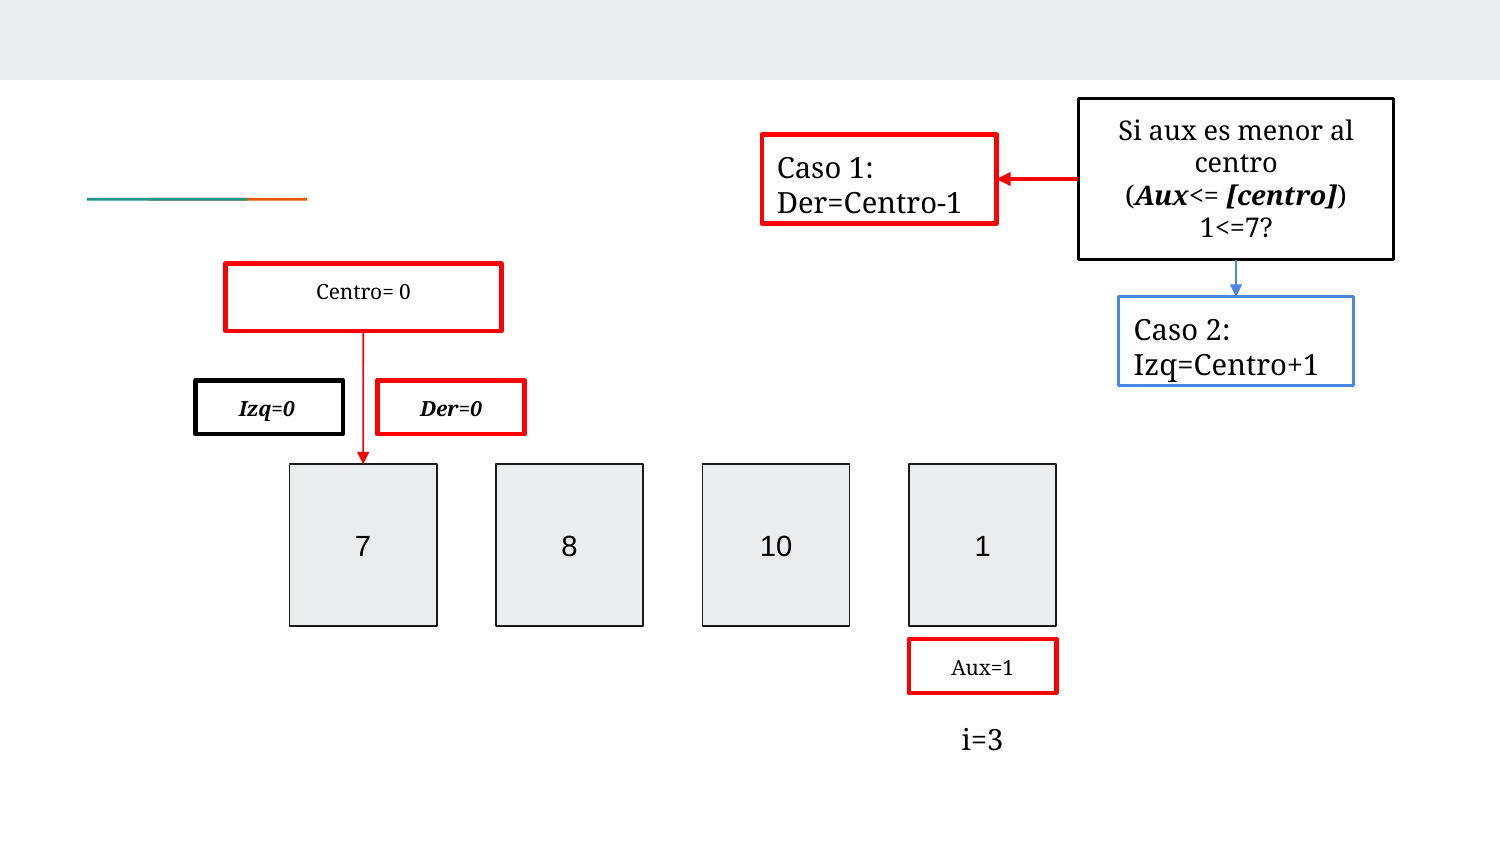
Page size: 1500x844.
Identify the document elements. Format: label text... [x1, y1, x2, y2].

text_box Der=0 [377, 380, 525, 434]
text_box 7 [289, 464, 437, 626]
text_box Izq=0 [195, 380, 343, 434]
text_box i=3 [943, 706, 1022, 760]
text_box 1 [909, 464, 1057, 626]
text_box Si aux es menor al centro (Aux<= [centro]) 1<=7? [1078, 98, 1394, 260]
text_box Centro= 0 [225, 263, 502, 331]
text_box 8 [496, 464, 644, 626]
text_box Caso 2: Izq=Centro+1 [1118, 296, 1354, 386]
text_box Caso 1: Der=Centro-1 [761, 134, 997, 224]
text_box 10 [702, 464, 850, 626]
text_box Aux=1 [909, 639, 1057, 693]
